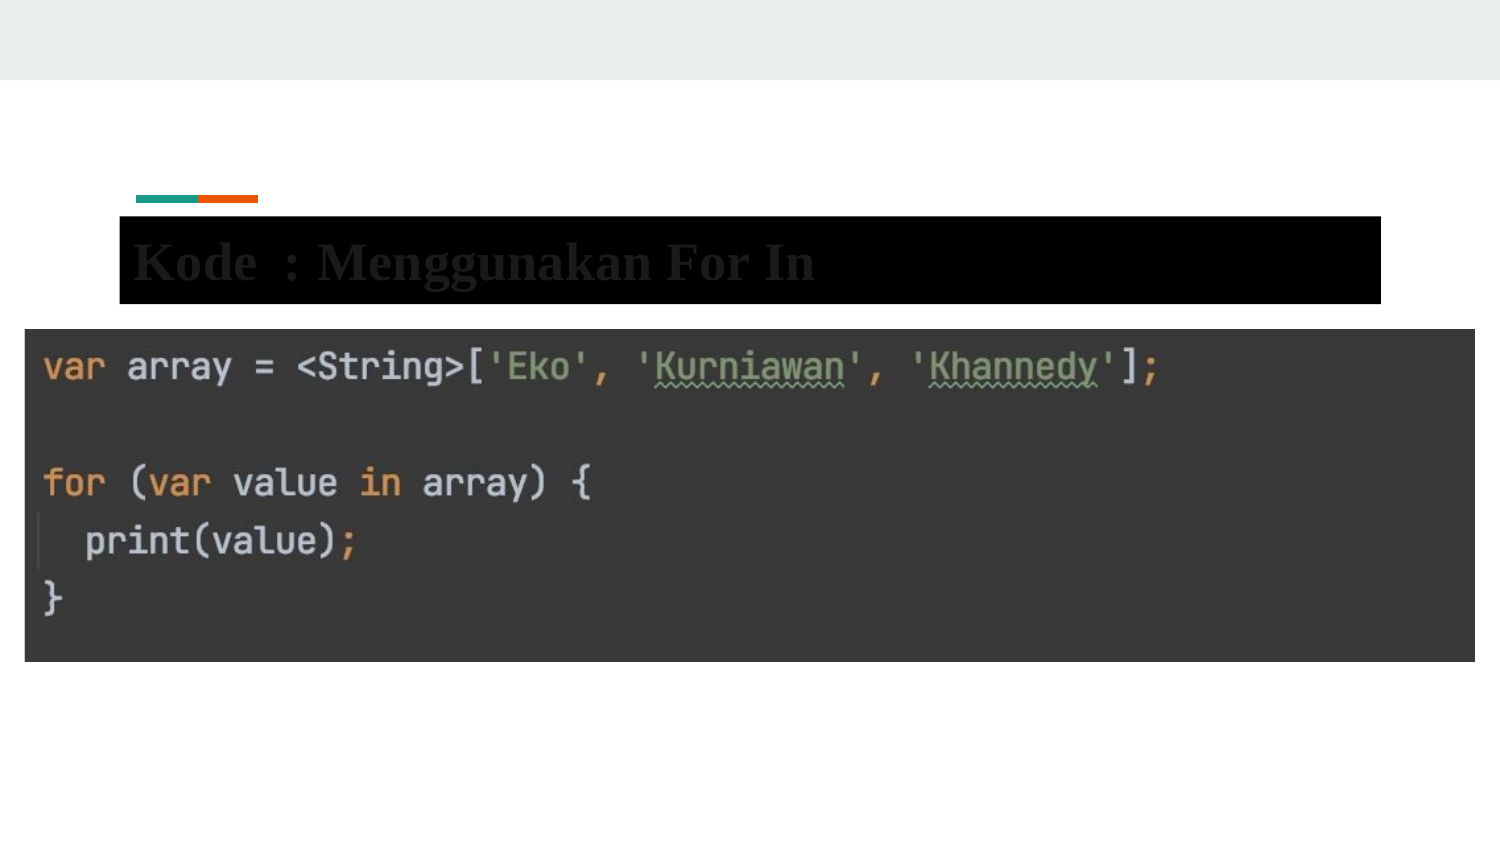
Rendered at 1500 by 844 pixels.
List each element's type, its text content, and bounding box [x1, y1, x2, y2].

text_box [24, 329, 1475, 662]
text_box [0, 0, 1500, 81]
text_box Kode : Menggunakan For In [119, 216, 1381, 305]
